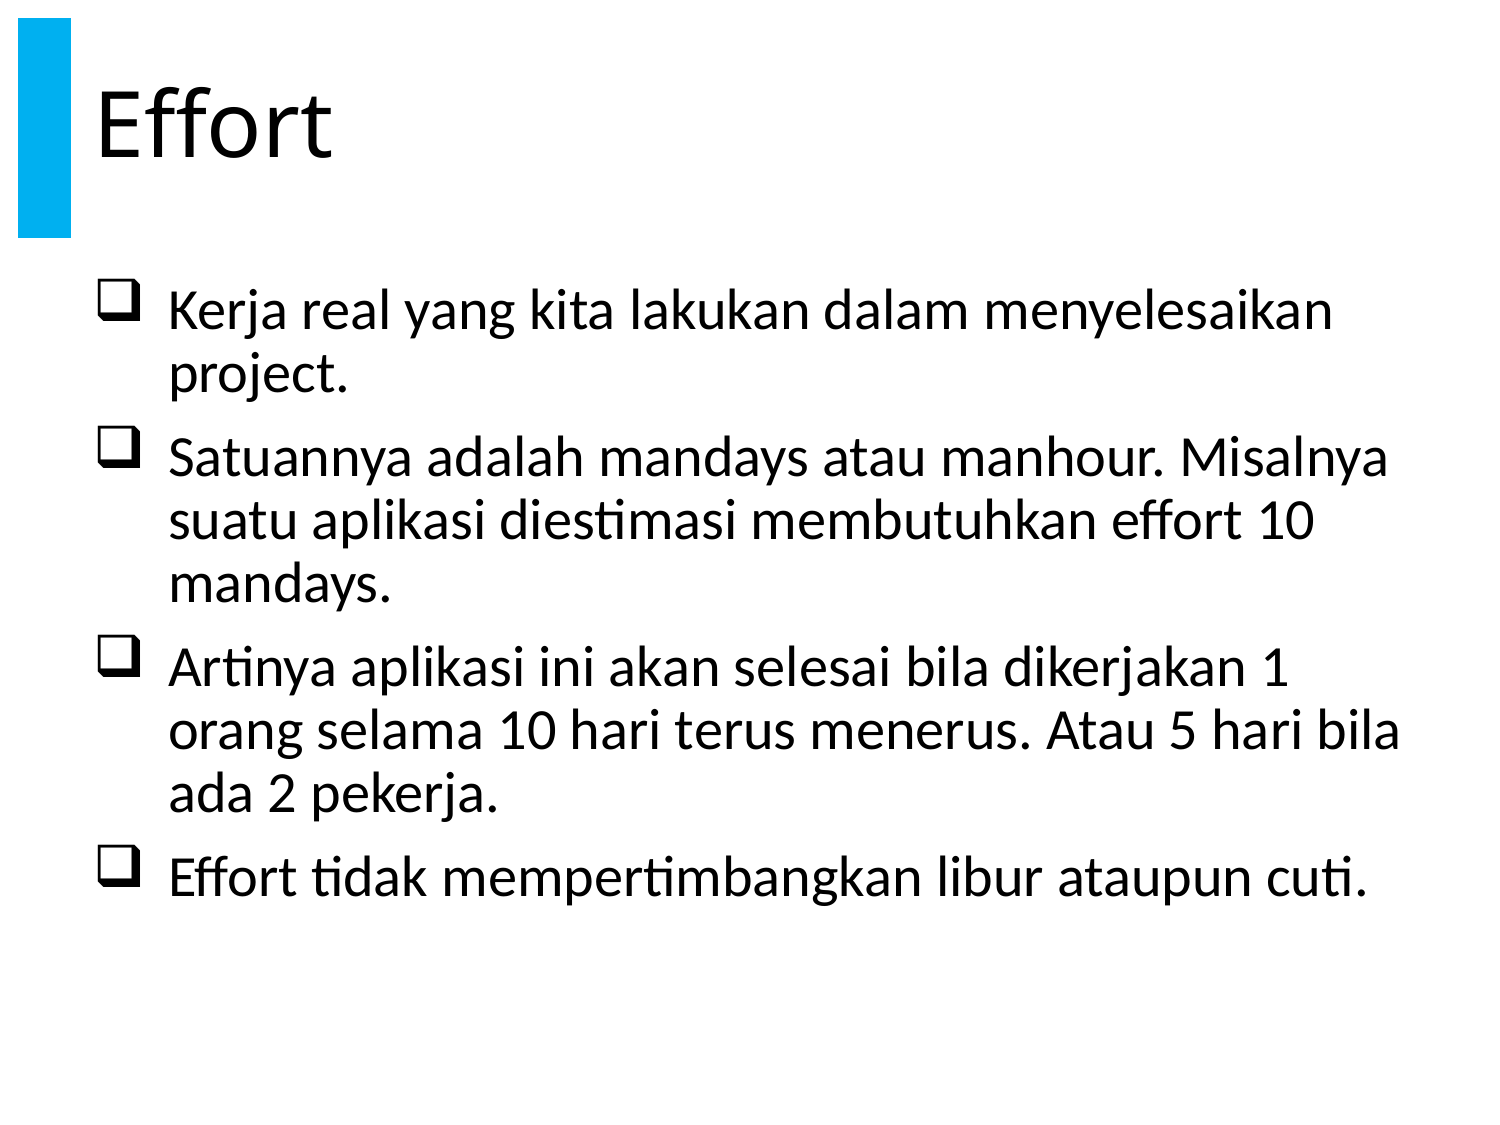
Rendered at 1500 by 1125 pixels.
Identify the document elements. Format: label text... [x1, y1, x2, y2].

list Kerja real yang kita lakukan dalam menyelesaikan project. Satuannya adalah mandays atau manhour. Misalnya suatu aplikasi diestimasi membutuhkan effort 10 mandays. Artinya aplikasi ini akan selesai bila dikerjakan 1 orang selama 10 hari terus menerus. Atau 5 hari bila ada 2 pekerja. Effort tidak mempertimbangkan libur ataupun cuti. [78, 272, 1443, 1070]
title Effort [78, 19, 1443, 237]
